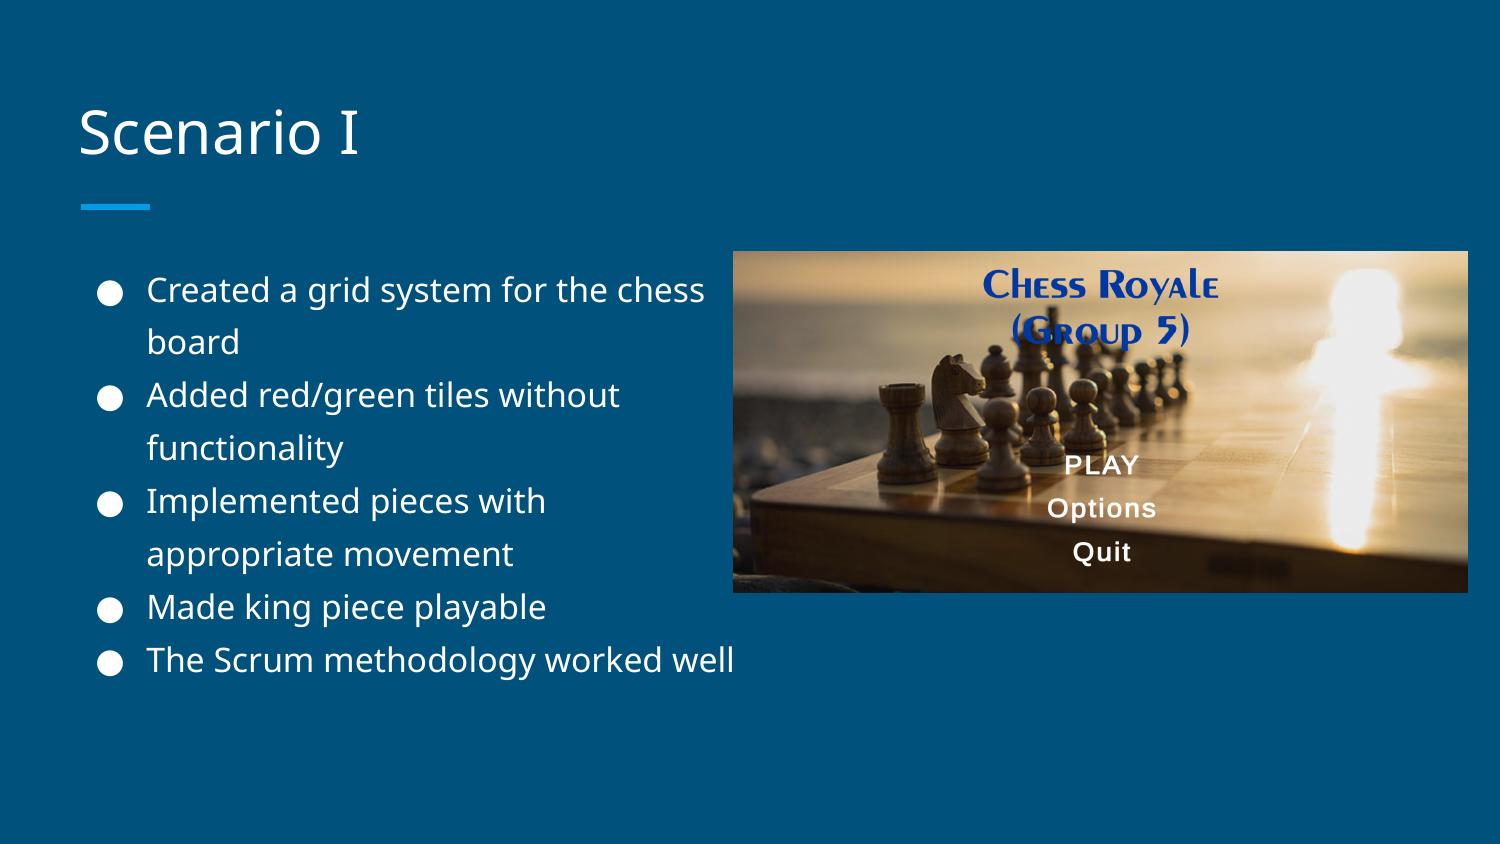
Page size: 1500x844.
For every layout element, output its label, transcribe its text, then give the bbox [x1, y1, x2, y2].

picture [734, 252, 1467, 592]
list Created a grid system for the chess board Added red/green tiles without functionality Implemented pieces with appropriate movement Made king piece playable The Scrum methodology worked well [63, 244, 751, 750]
title Scenario I [63, 75, 1437, 188]
